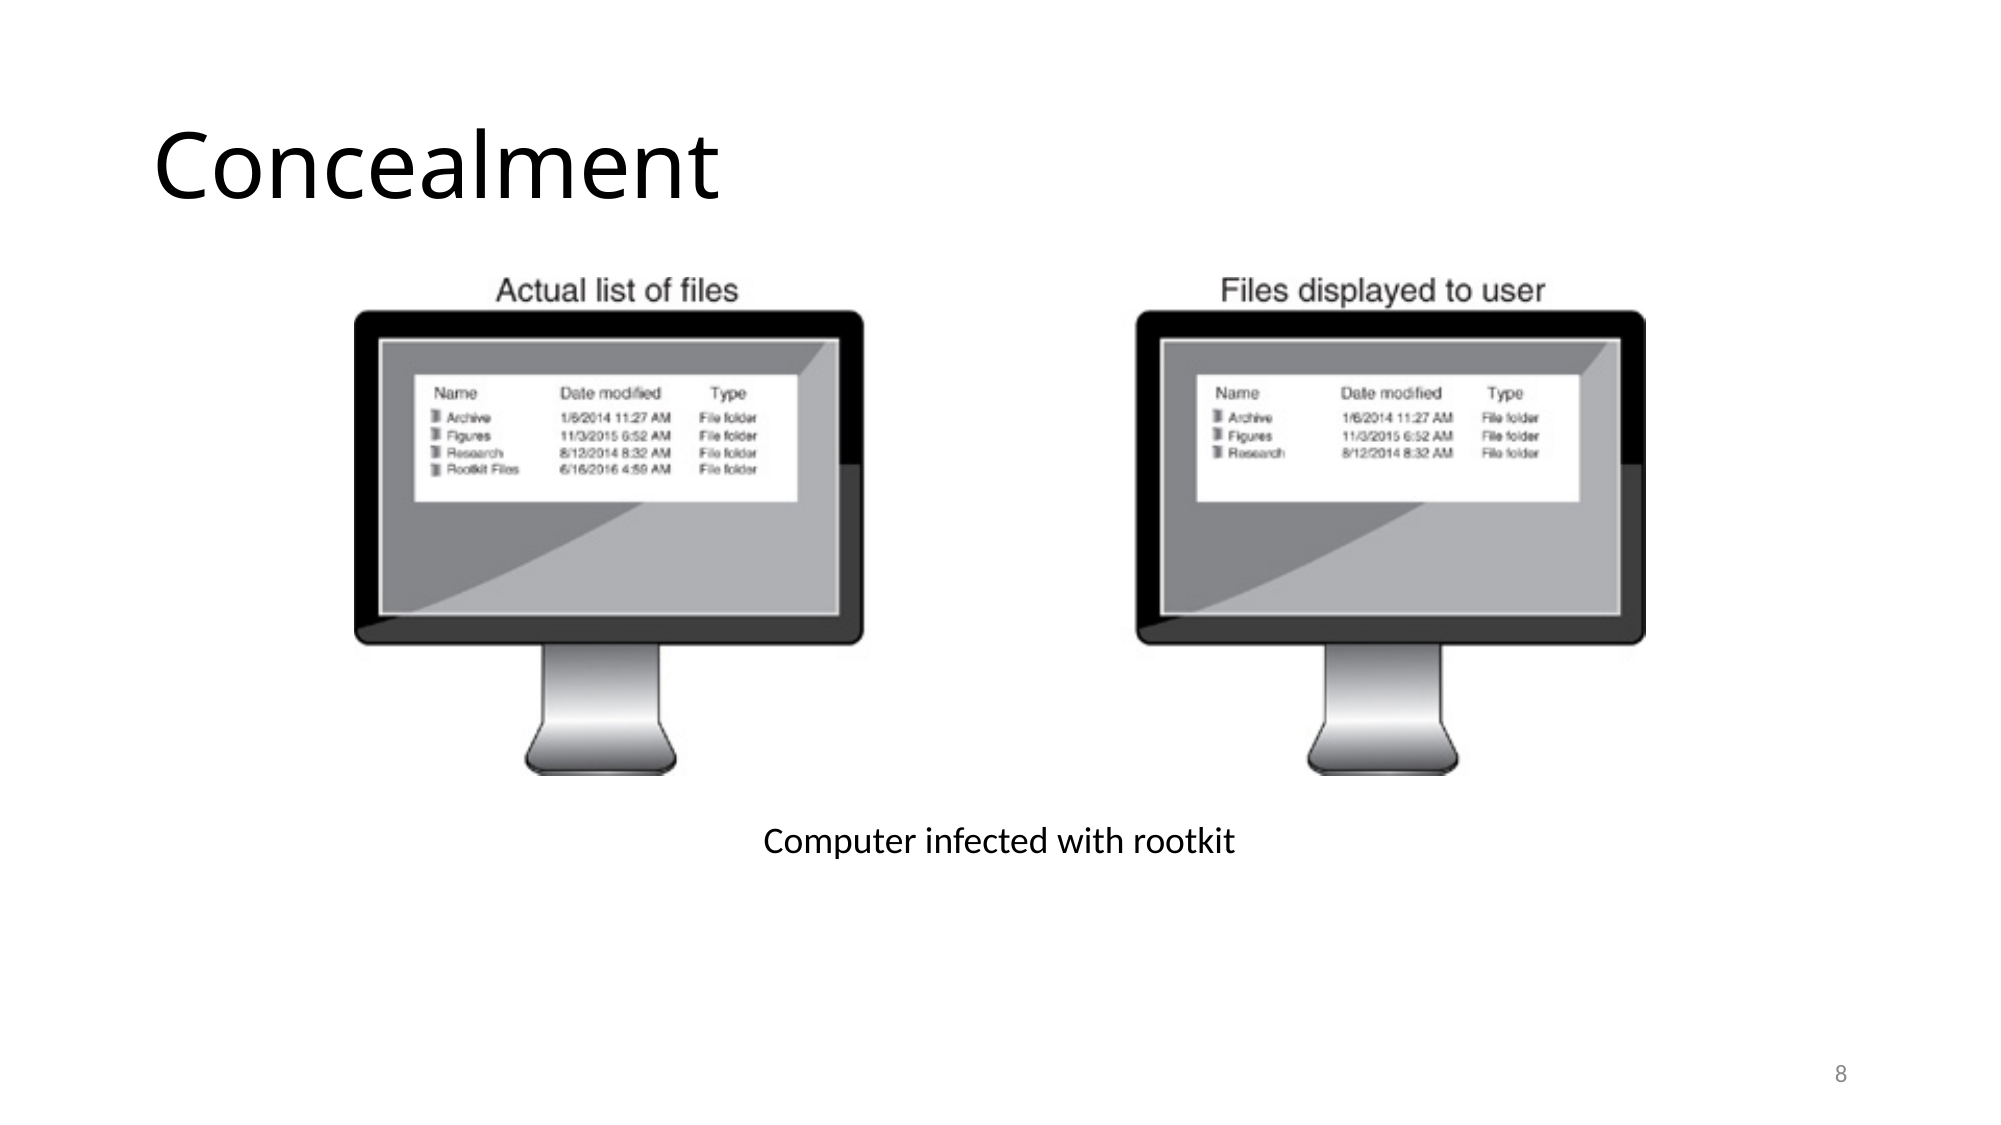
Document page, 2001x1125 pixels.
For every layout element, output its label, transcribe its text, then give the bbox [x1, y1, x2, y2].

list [354, 277, 1646, 776]
slide_number 8 [1412, 1042, 1863, 1103]
text_box Computer infected with rootkit [748, 809, 1252, 869]
title Concealment [137, 59, 1863, 278]
